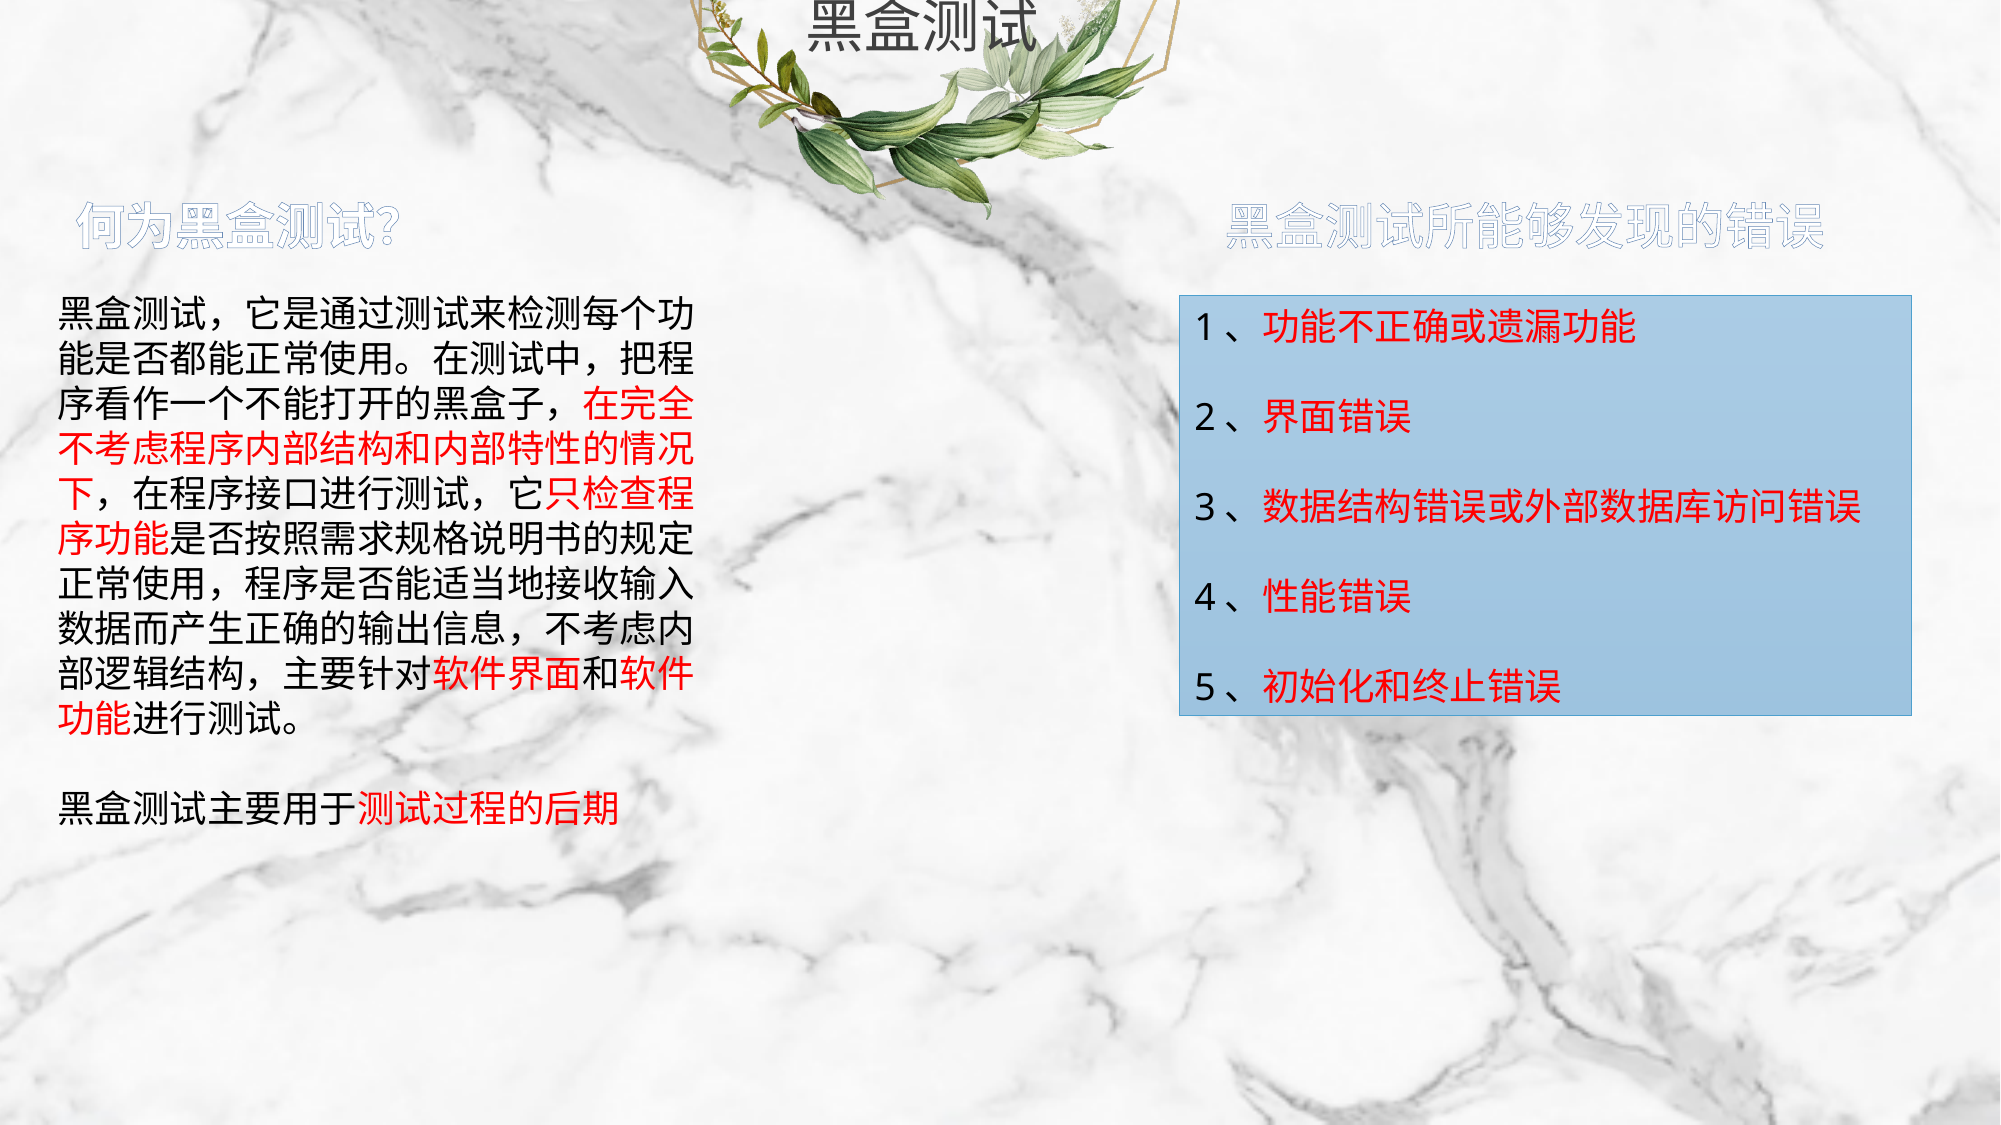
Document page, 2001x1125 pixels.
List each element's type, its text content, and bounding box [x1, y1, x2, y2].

text_box 1、功能不正确或遗漏功能 2、界面错误 3、数据结构错误或外部数据库访问错误 4、性能错误 5、初始化和终止错误 [1179, 295, 1912, 716]
text_box 何为黑盒测试？ [60, 186, 963, 262]
text_box 黑盒测试，它是通过测试来检测每个功能是否都能正常使用。在测试中，把程序看作一个不能打开的黑盒子，在完全不考虑程序内部结构和内部特性的情况下，在程序接口进行测试，它只检查程序功能是否按照需求规格说明书的规定正常使用，程序是否能适当地接收输入数据而产生正确的输出信息，不考虑内部逻辑结构，主要针对软件界面和软件功能进行测试。 黑盒测试主要用于测试过程的后期 [42, 282, 745, 837]
picture [0, 0, 2001, 1125]
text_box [612, 0, 1169, 199]
text_box 黑盒测试所能够发现的错误 [1209, 186, 1882, 262]
